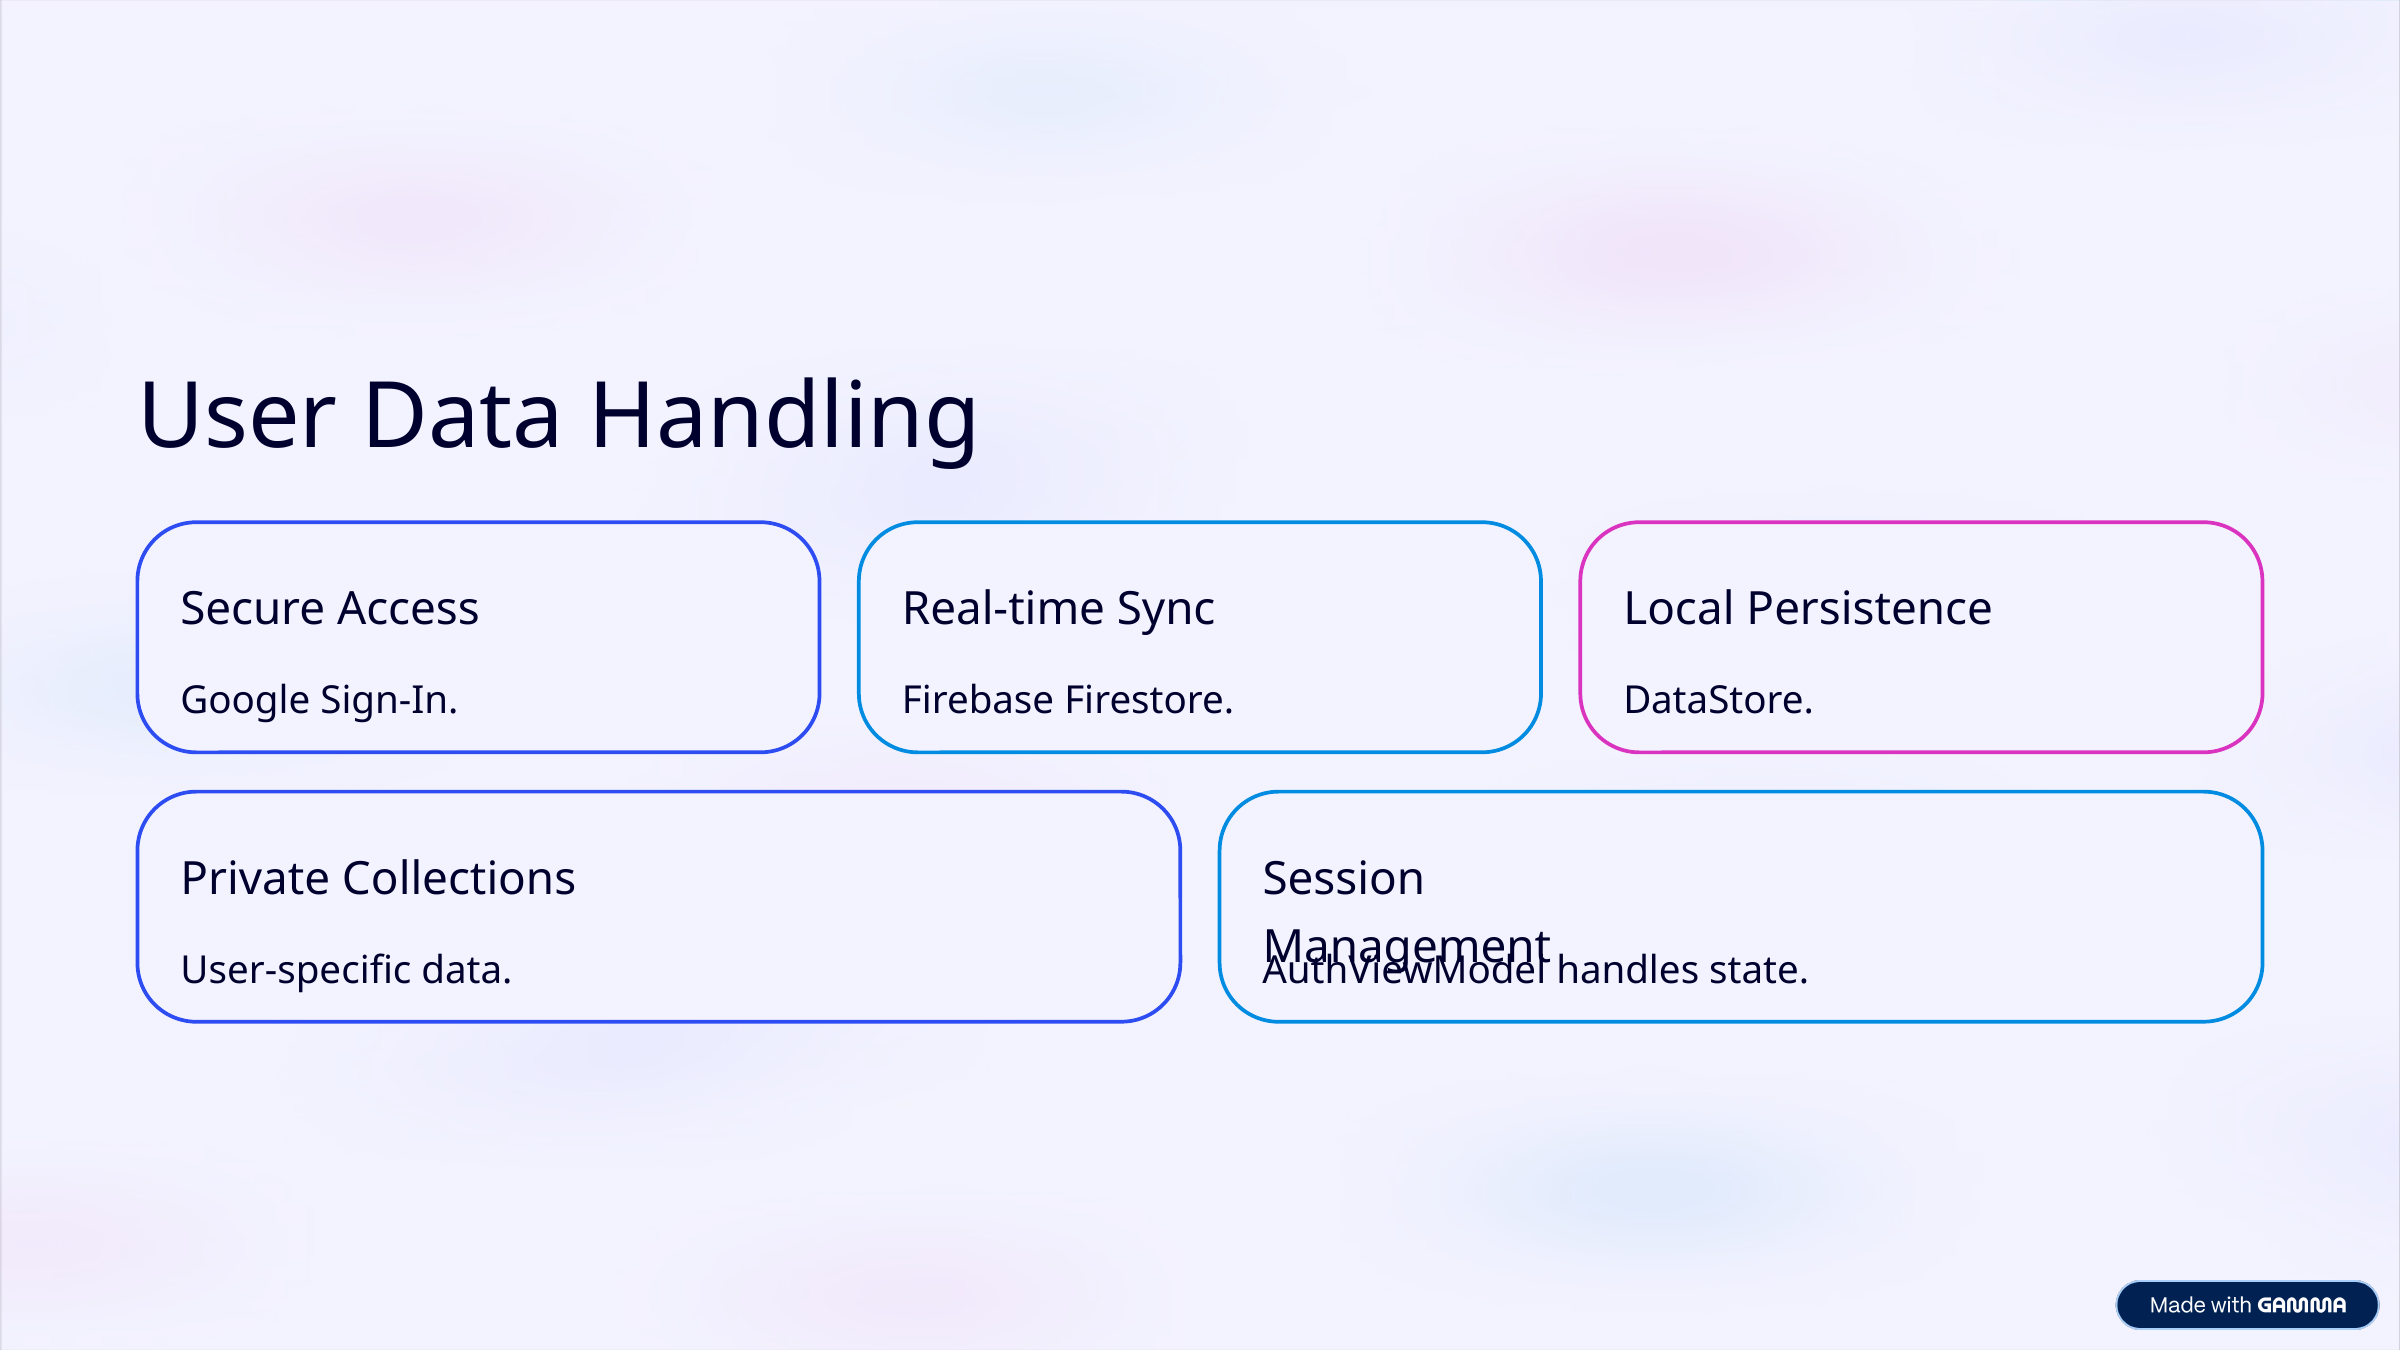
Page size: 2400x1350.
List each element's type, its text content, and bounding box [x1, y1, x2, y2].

text_box Google Sign-In. [180, 646, 777, 710]
text_box Local Persistence [1623, 565, 2086, 623]
picture [2106, 1271, 2389, 1339]
text_box [1219, 791, 2263, 1022]
text_box Secure Access [180, 565, 643, 623]
text_box [137, 791, 1181, 1022]
text_box User-specific data. [180, 915, 1138, 979]
text_box Session Management [1262, 834, 1725, 893]
text_box User Data Handling [137, 328, 1062, 444]
text_box Firebase Firestore. [901, 646, 1498, 710]
text_box [1580, 522, 2263, 753]
text_box Real-time Sync [901, 565, 1364, 623]
text_box AuthViewModel handles state. [1262, 915, 2220, 979]
text_box DataStore. [1623, 646, 2220, 710]
text_box Private Collections [180, 834, 643, 893]
text_box [137, 522, 820, 753]
text_box [858, 522, 1542, 753]
